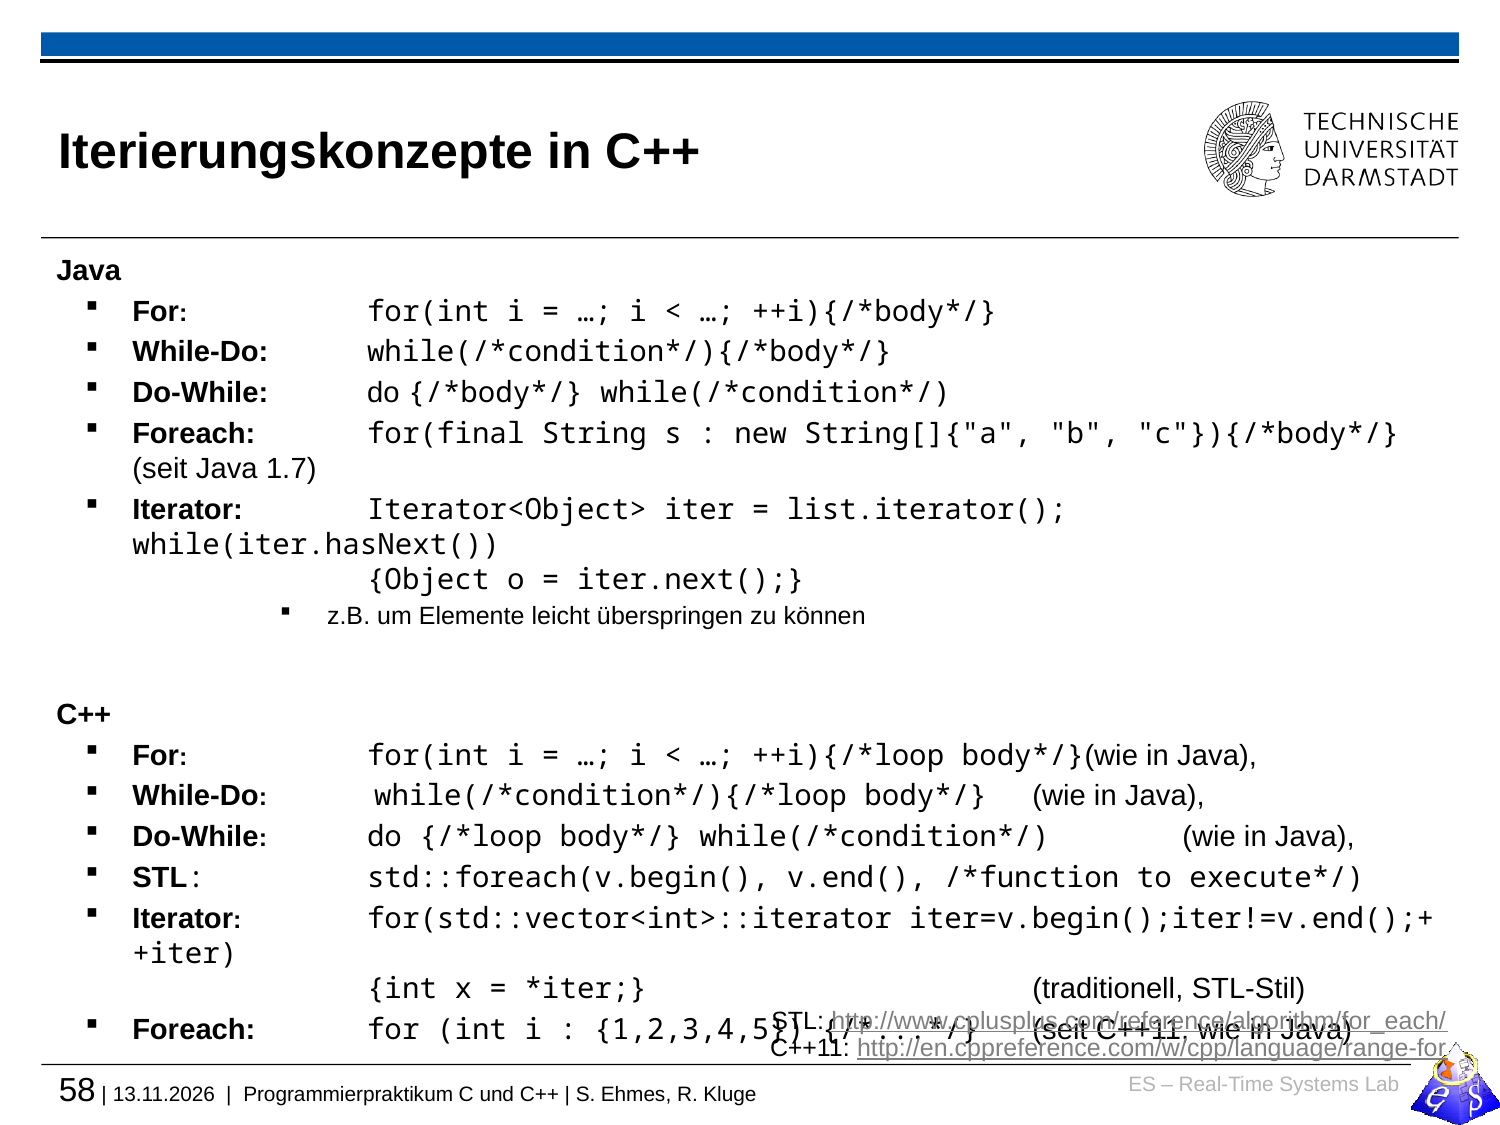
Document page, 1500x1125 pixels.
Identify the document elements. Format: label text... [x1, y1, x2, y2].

picture [1187, 84, 1483, 214]
list Java For: for(int i = …; i < …; ++i){/*body*/} While-Do: while(/*condition*/){/*body*/} Do-While: do {/*body*/} while(/*condition*/) Foreach: for(final String s : new String[]{"a", "b", "c"}){/*body*/} (seit Java 1.7) Iterator: Iterator<Object> iter = list.iterator(); while(iter.hasNext()) {Object o = iter.next();} z.B. um Elemente leicht überspringen zu können C++ For: for(int i = …; i < …; ++i){/*loop body*/}(wie in Java), While-Do: while(/*condition*/){/*loop body*/} (wie in Java), Do-While: do {/*loop body*/} while(/*condition*/) (wie in Java), STL: std::foreach(v.begin(), v.end(), /*function to execute*/) Iterator: for(std::vector<int>::iterator iter=v.begin();iter!=v.end();++iter) {int x = *iter;} (traditionell, STL-Stil) Foreach: for (int i : {1,2,3,4,5}) {/*...*/} (seit C++11, wie in Java) [41, 243, 1459, 1024]
picture [1411, 1041, 1500, 1125]
title Iterierungskonzepte in C++ [58, 80, 1187, 218]
text_box STL: http://www.cplusplus.com/reference/algorithm/for_each/ C++11: http://en.cppreference.com/w/cpp/language/range-for [719, 999, 1470, 1070]
